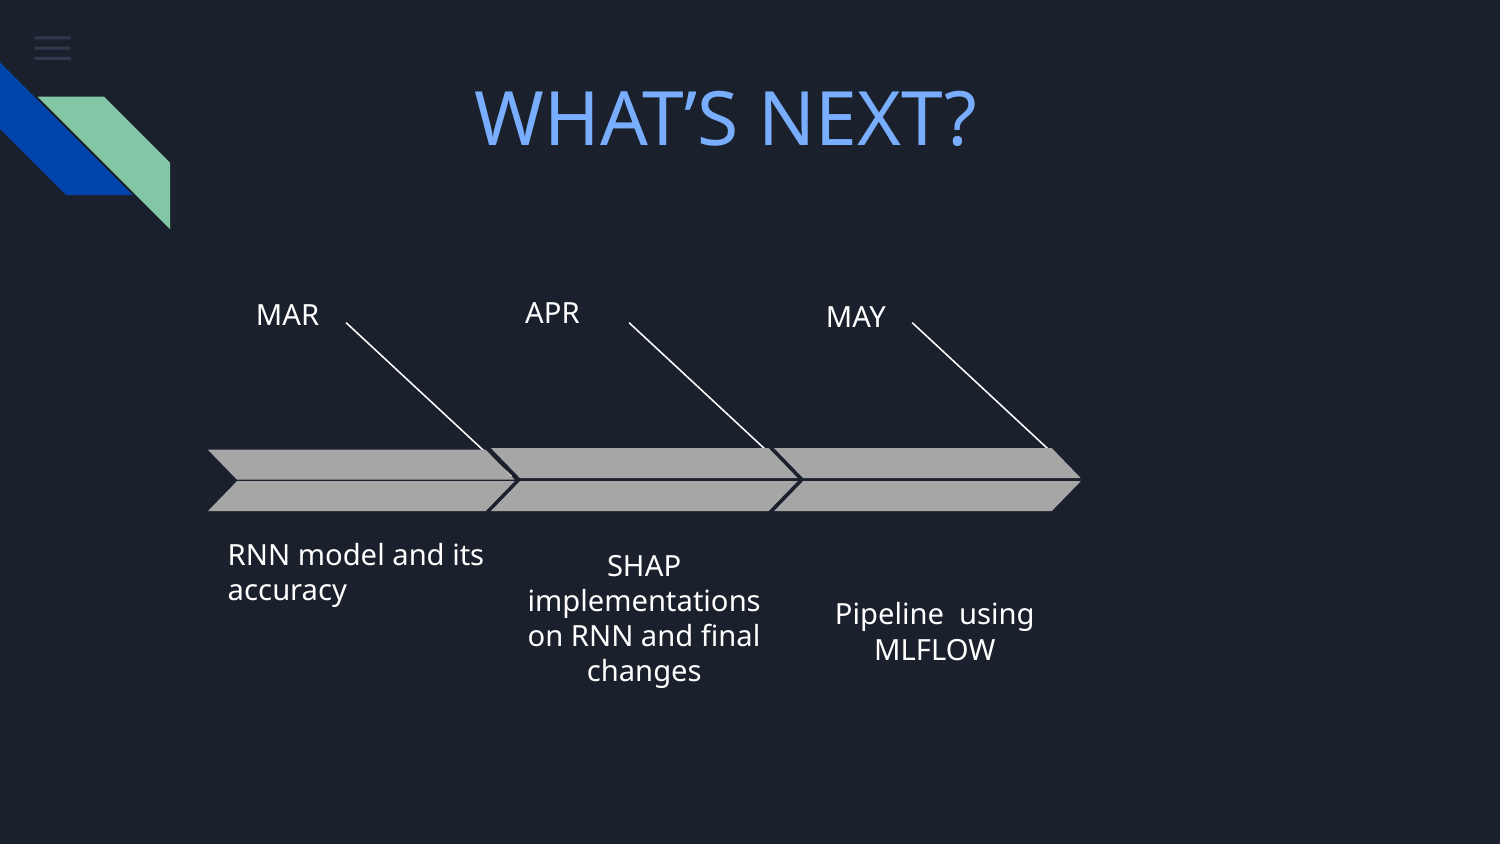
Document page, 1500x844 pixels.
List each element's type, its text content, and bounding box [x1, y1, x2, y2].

text_box MAY [810, 283, 951, 334]
text_box SHAP implementations on RNN and final changes [497, 504, 792, 703]
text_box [911, 322, 1078, 477]
text_box APR [510, 279, 658, 322]
title WHAT’S NEXT? [388, 55, 1064, 206]
text_box [207, 481, 515, 512]
text_box MAR [240, 281, 380, 332]
text_box Pipeline using MLFLOW [787, 538, 1082, 681]
text_box [207, 449, 341, 480]
text_box [774, 481, 1081, 512]
text_box [799, 448, 907, 479]
text_box [516, 448, 624, 479]
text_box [345, 322, 512, 477]
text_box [628, 322, 795, 477]
text_box [490, 481, 798, 512]
text_box RNN model and its accuracy [212, 538, 497, 622]
